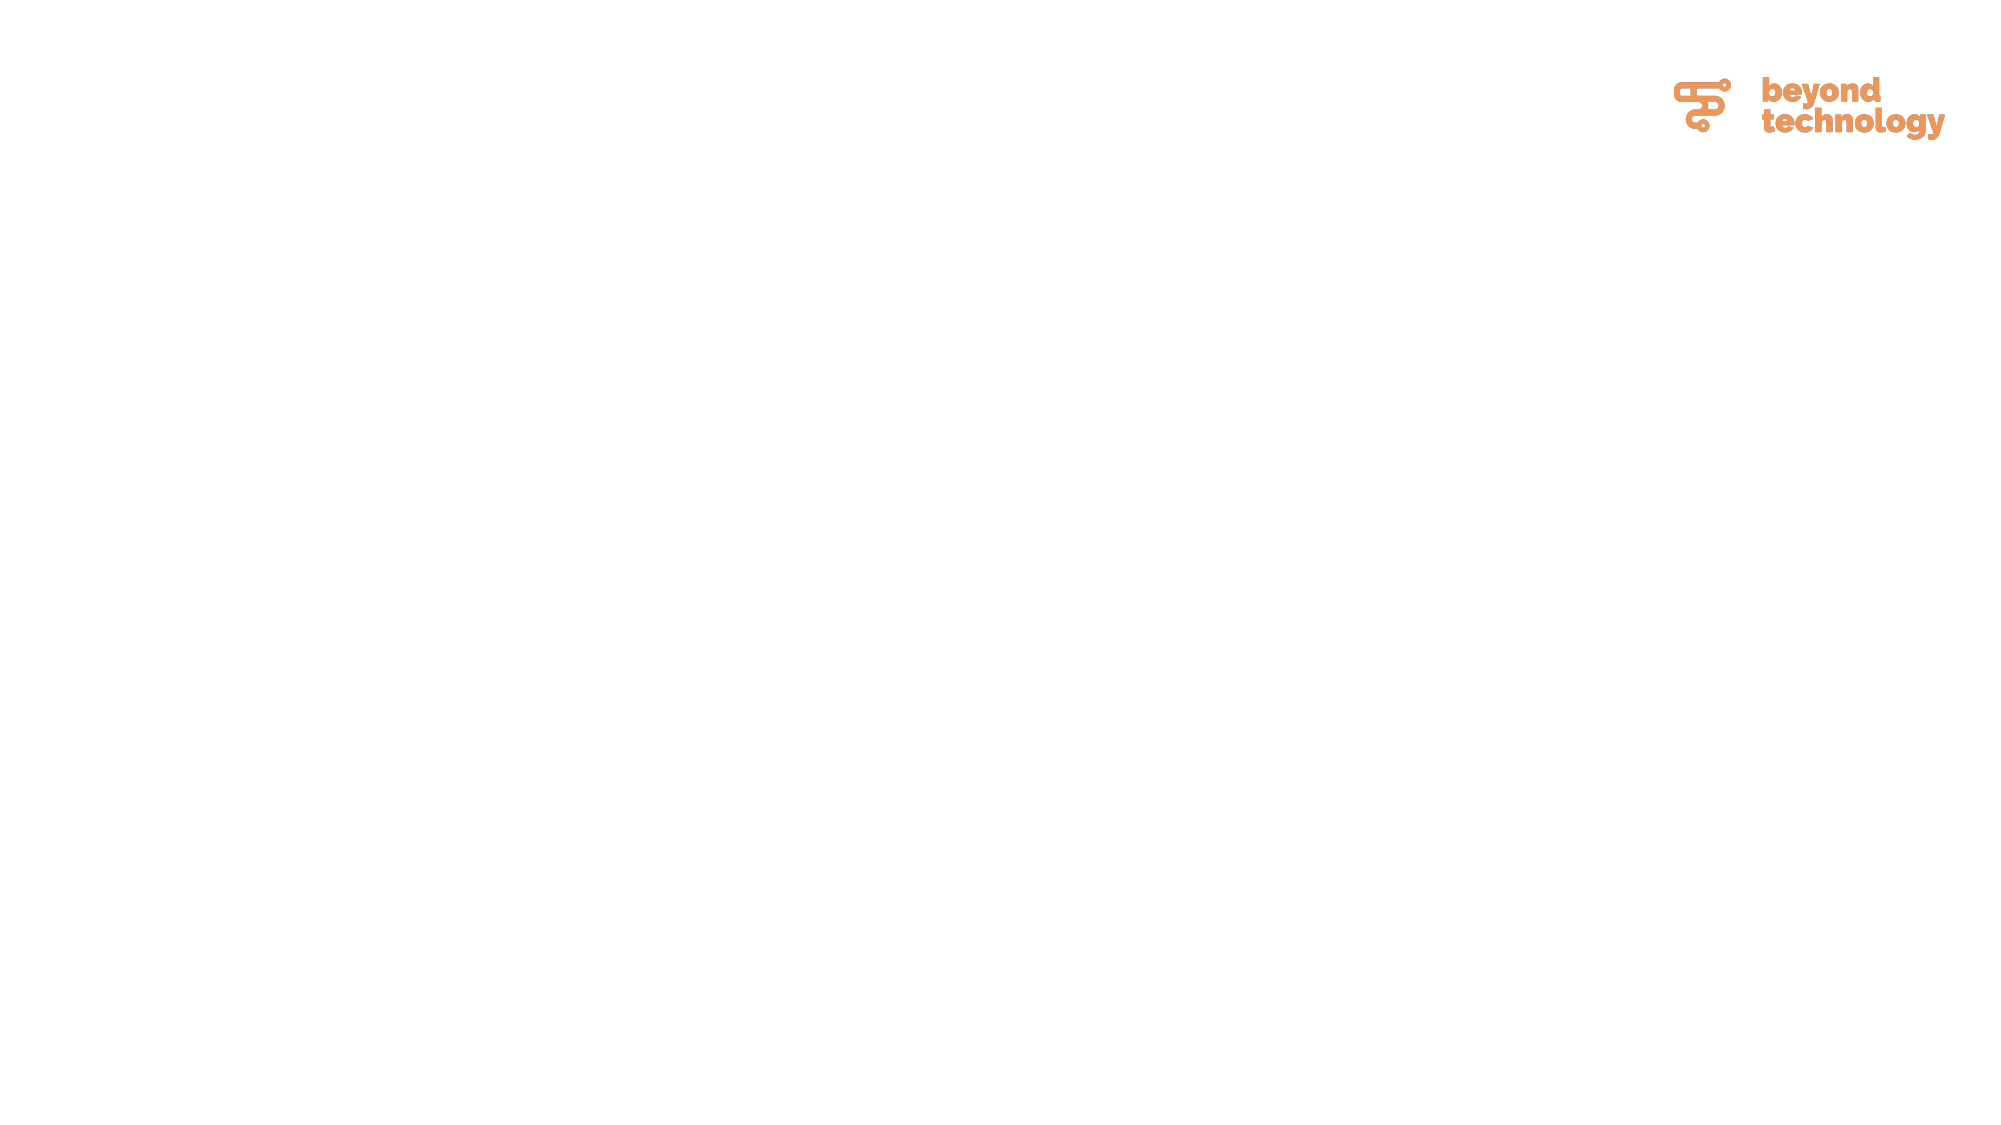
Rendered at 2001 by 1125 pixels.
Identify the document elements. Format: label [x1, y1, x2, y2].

picture [1674, 77, 1945, 140]
